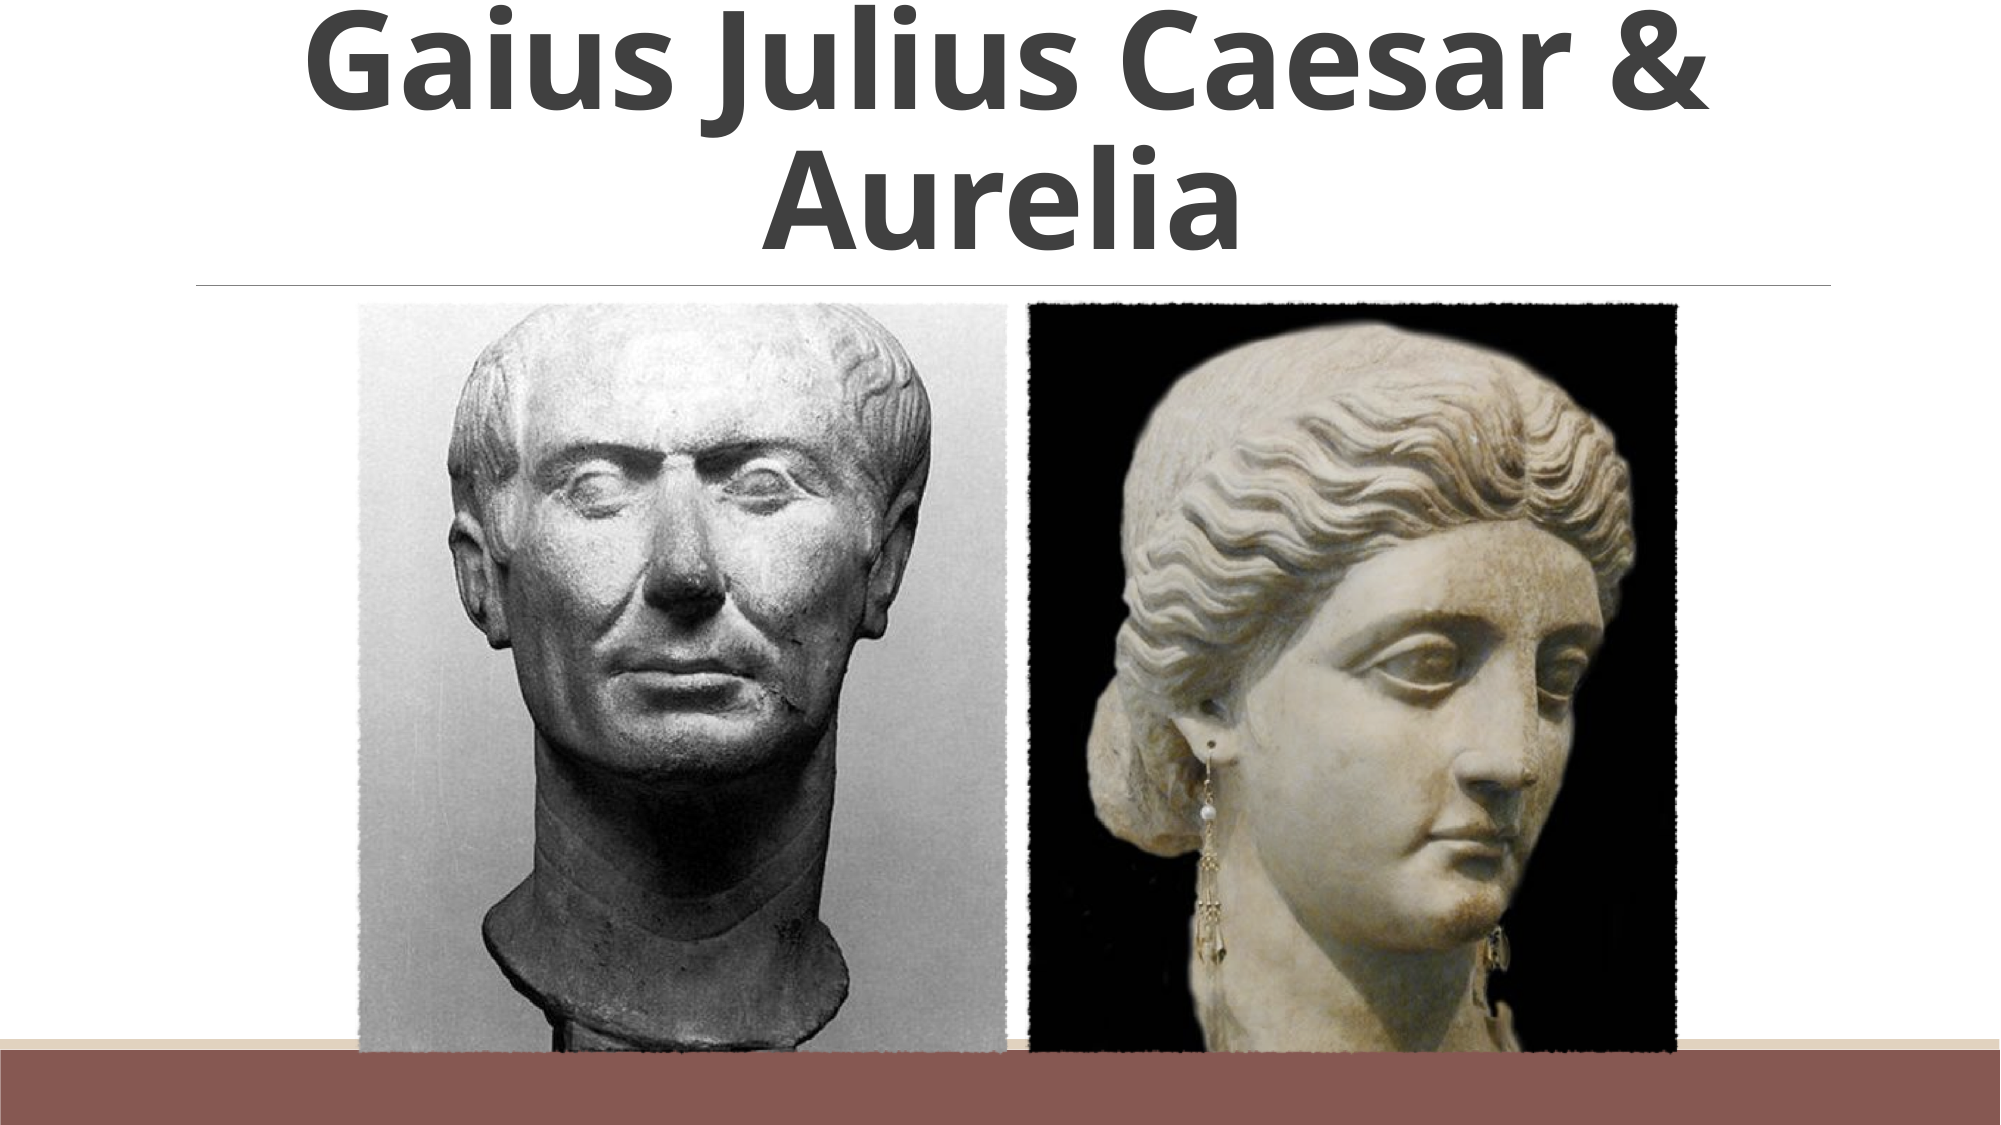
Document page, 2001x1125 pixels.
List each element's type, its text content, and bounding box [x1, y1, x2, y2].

picture [1022, 296, 1682, 1057]
picture [353, 296, 1013, 1057]
title Gaius Julius Caesar & Aurelia [180, 47, 1830, 285]
